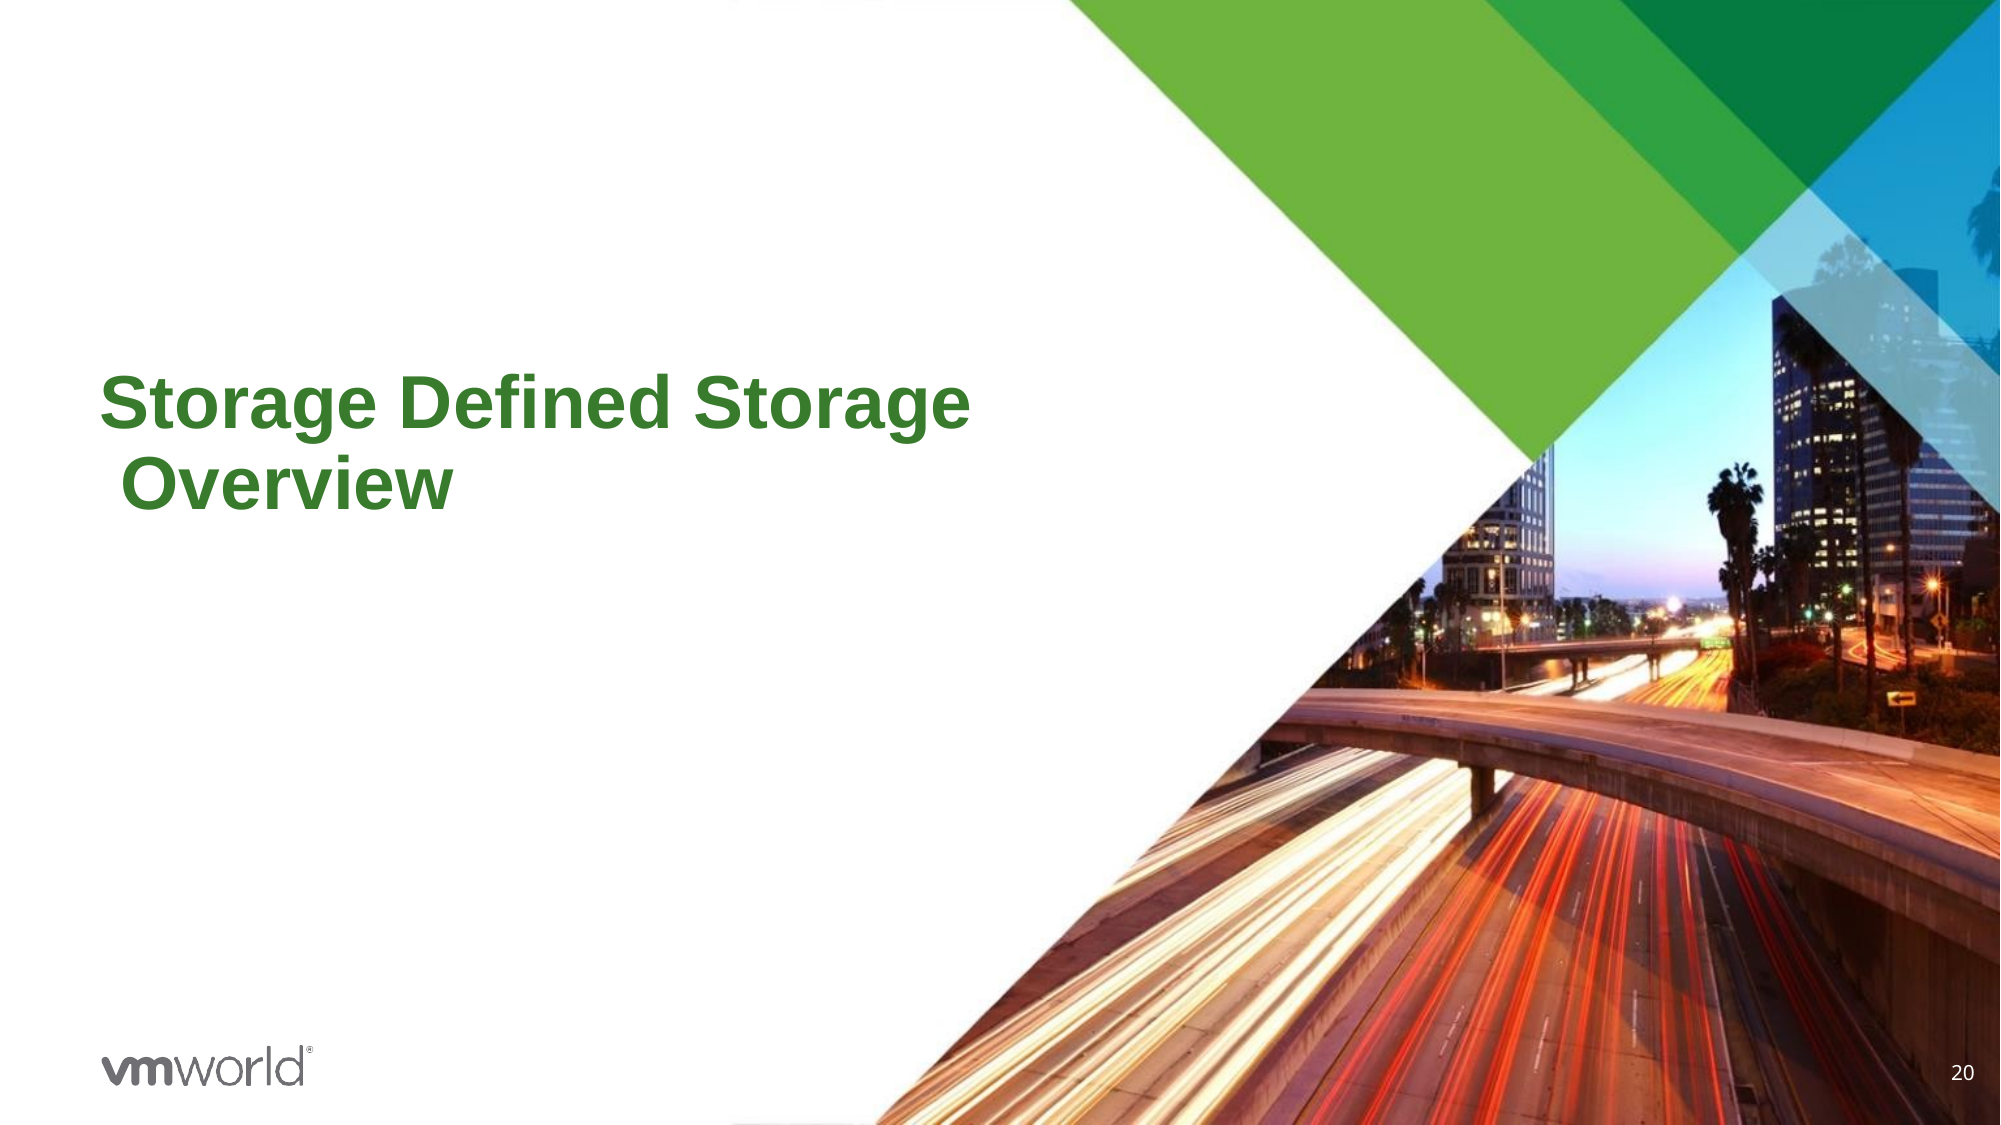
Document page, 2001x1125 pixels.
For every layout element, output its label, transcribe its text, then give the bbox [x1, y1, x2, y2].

picture [728, 0, 2000, 1125]
picture [275, 1045, 303, 1086]
title Storage Defined Storage Overview [97, 350, 977, 551]
picture [246, 1057, 263, 1086]
slide_number 20 [1926, 1059, 1981, 1125]
picture [174, 1056, 243, 1086]
